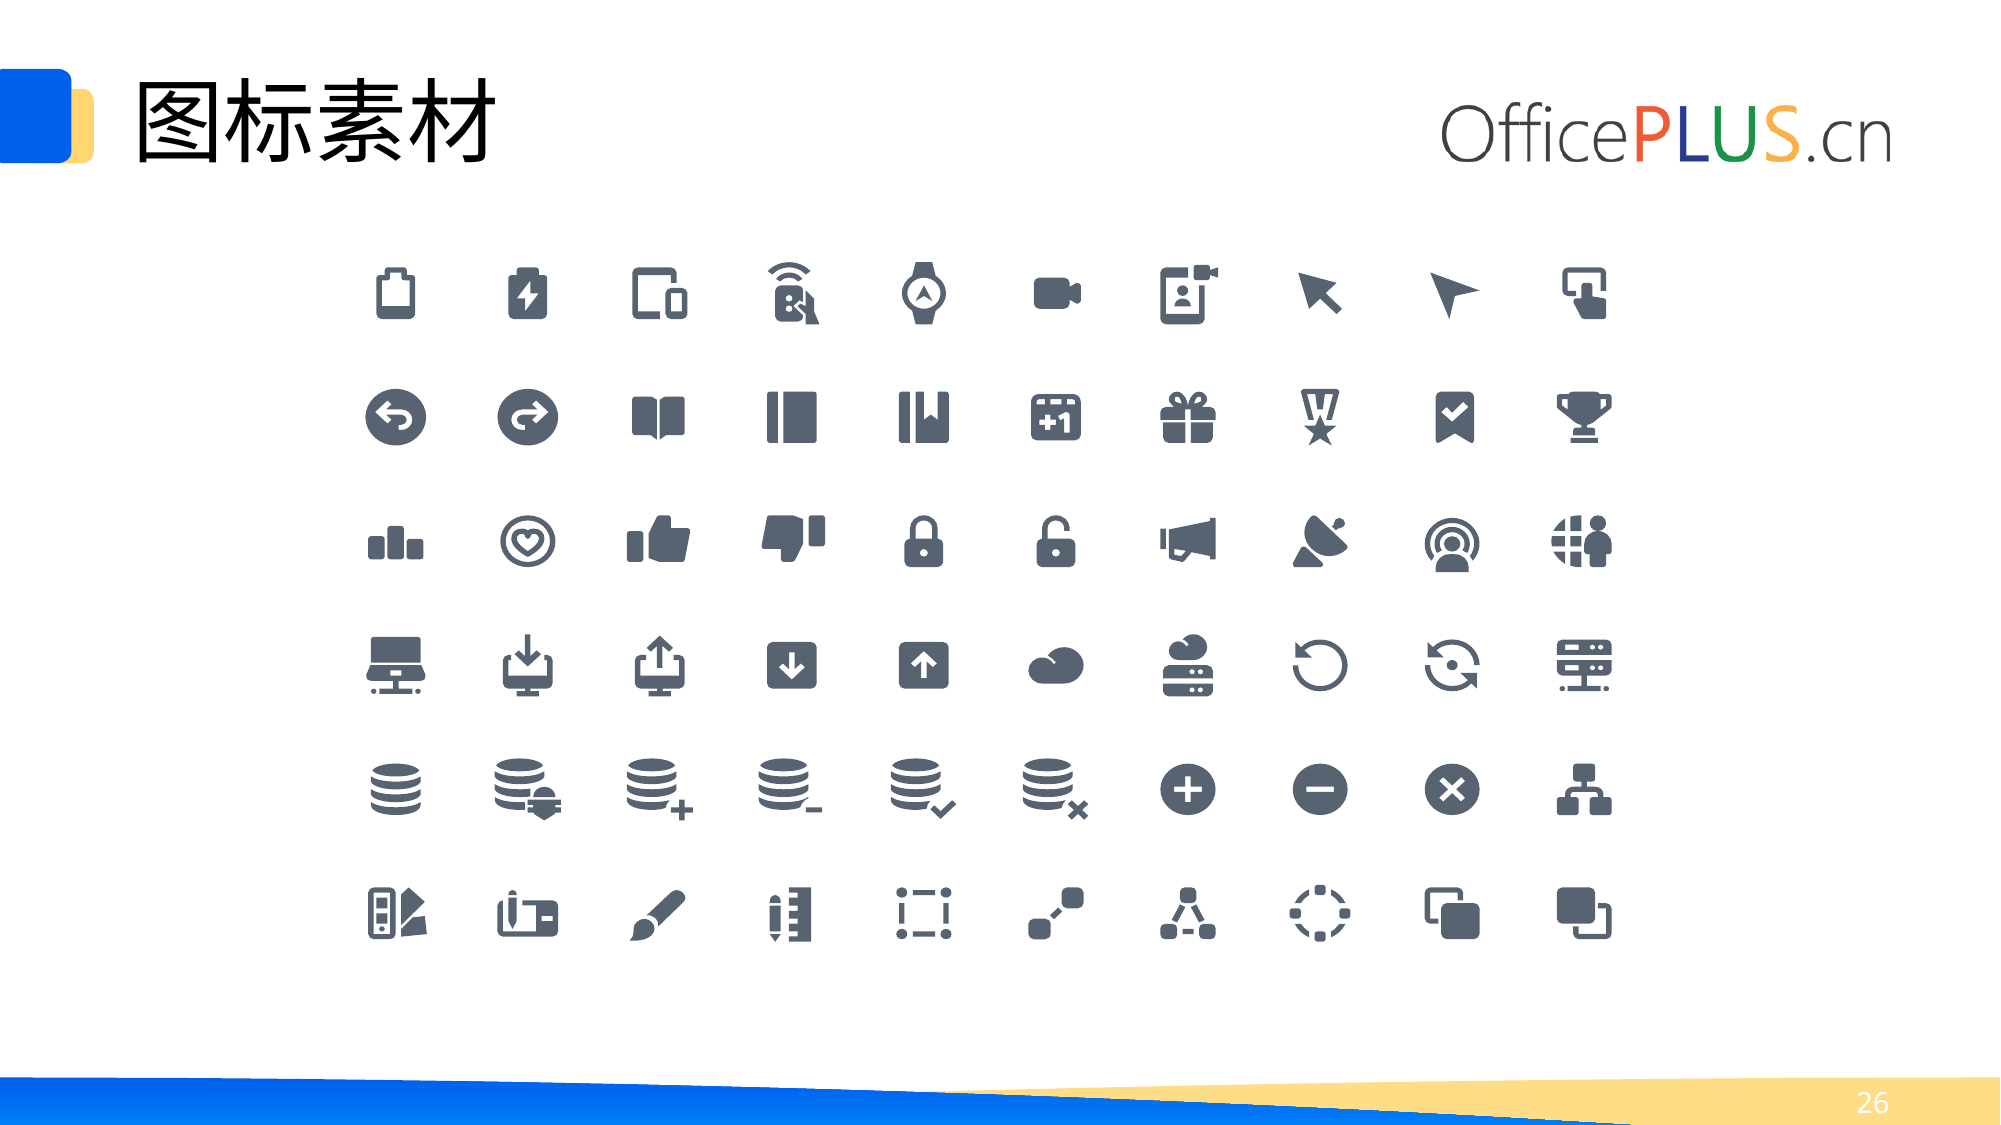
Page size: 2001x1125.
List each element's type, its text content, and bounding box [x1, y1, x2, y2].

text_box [1556, 887, 1612, 940]
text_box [1424, 639, 1480, 692]
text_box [1556, 391, 1612, 443]
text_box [1551, 515, 1612, 568]
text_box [767, 262, 820, 325]
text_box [502, 634, 553, 697]
text_box [904, 515, 944, 568]
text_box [1556, 639, 1612, 692]
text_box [1562, 267, 1607, 320]
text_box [896, 887, 949, 940]
text_box [767, 641, 817, 689]
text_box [766, 391, 817, 443]
text_box [1160, 763, 1216, 816]
text_box [1424, 763, 1480, 816]
text_box [1435, 391, 1475, 443]
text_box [1292, 515, 1348, 568]
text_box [632, 396, 685, 440]
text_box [1160, 887, 1216, 940]
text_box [366, 636, 426, 694]
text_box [1424, 515, 1483, 573]
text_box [901, 262, 947, 325]
text_box [497, 388, 559, 446]
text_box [769, 887, 812, 942]
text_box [1160, 264, 1219, 325]
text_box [1160, 517, 1216, 562]
text_box [898, 641, 949, 689]
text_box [1300, 388, 1340, 446]
picture [1442, 102, 1890, 162]
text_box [1022, 758, 1089, 820]
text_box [494, 758, 556, 810]
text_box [368, 887, 427, 940]
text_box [1424, 887, 1480, 940]
text_box [1556, 763, 1612, 816]
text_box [626, 758, 693, 821]
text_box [758, 758, 823, 813]
text_box 图标素材 [132, 71, 732, 180]
text_box [508, 267, 548, 320]
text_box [497, 889, 559, 937]
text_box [1028, 887, 1084, 940]
text_box [527, 807, 561, 821]
text_box [1292, 763, 1348, 816]
text_box [1028, 647, 1084, 684]
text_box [890, 758, 957, 819]
text_box [1031, 394, 1081, 441]
text_box [1298, 272, 1343, 315]
text_box [1292, 639, 1348, 692]
text_box [1036, 515, 1076, 568]
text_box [1289, 884, 1351, 942]
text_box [368, 525, 424, 560]
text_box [1163, 634, 1213, 697]
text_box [898, 391, 949, 443]
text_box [1160, 390, 1216, 443]
text_box [1430, 272, 1480, 320]
text_box [1033, 277, 1081, 309]
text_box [634, 635, 685, 697]
text_box [376, 267, 416, 320]
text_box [370, 763, 421, 816]
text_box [632, 267, 688, 320]
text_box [626, 515, 691, 562]
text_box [761, 515, 825, 562]
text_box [500, 515, 556, 568]
text_box [365, 388, 427, 446]
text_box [629, 889, 686, 943]
